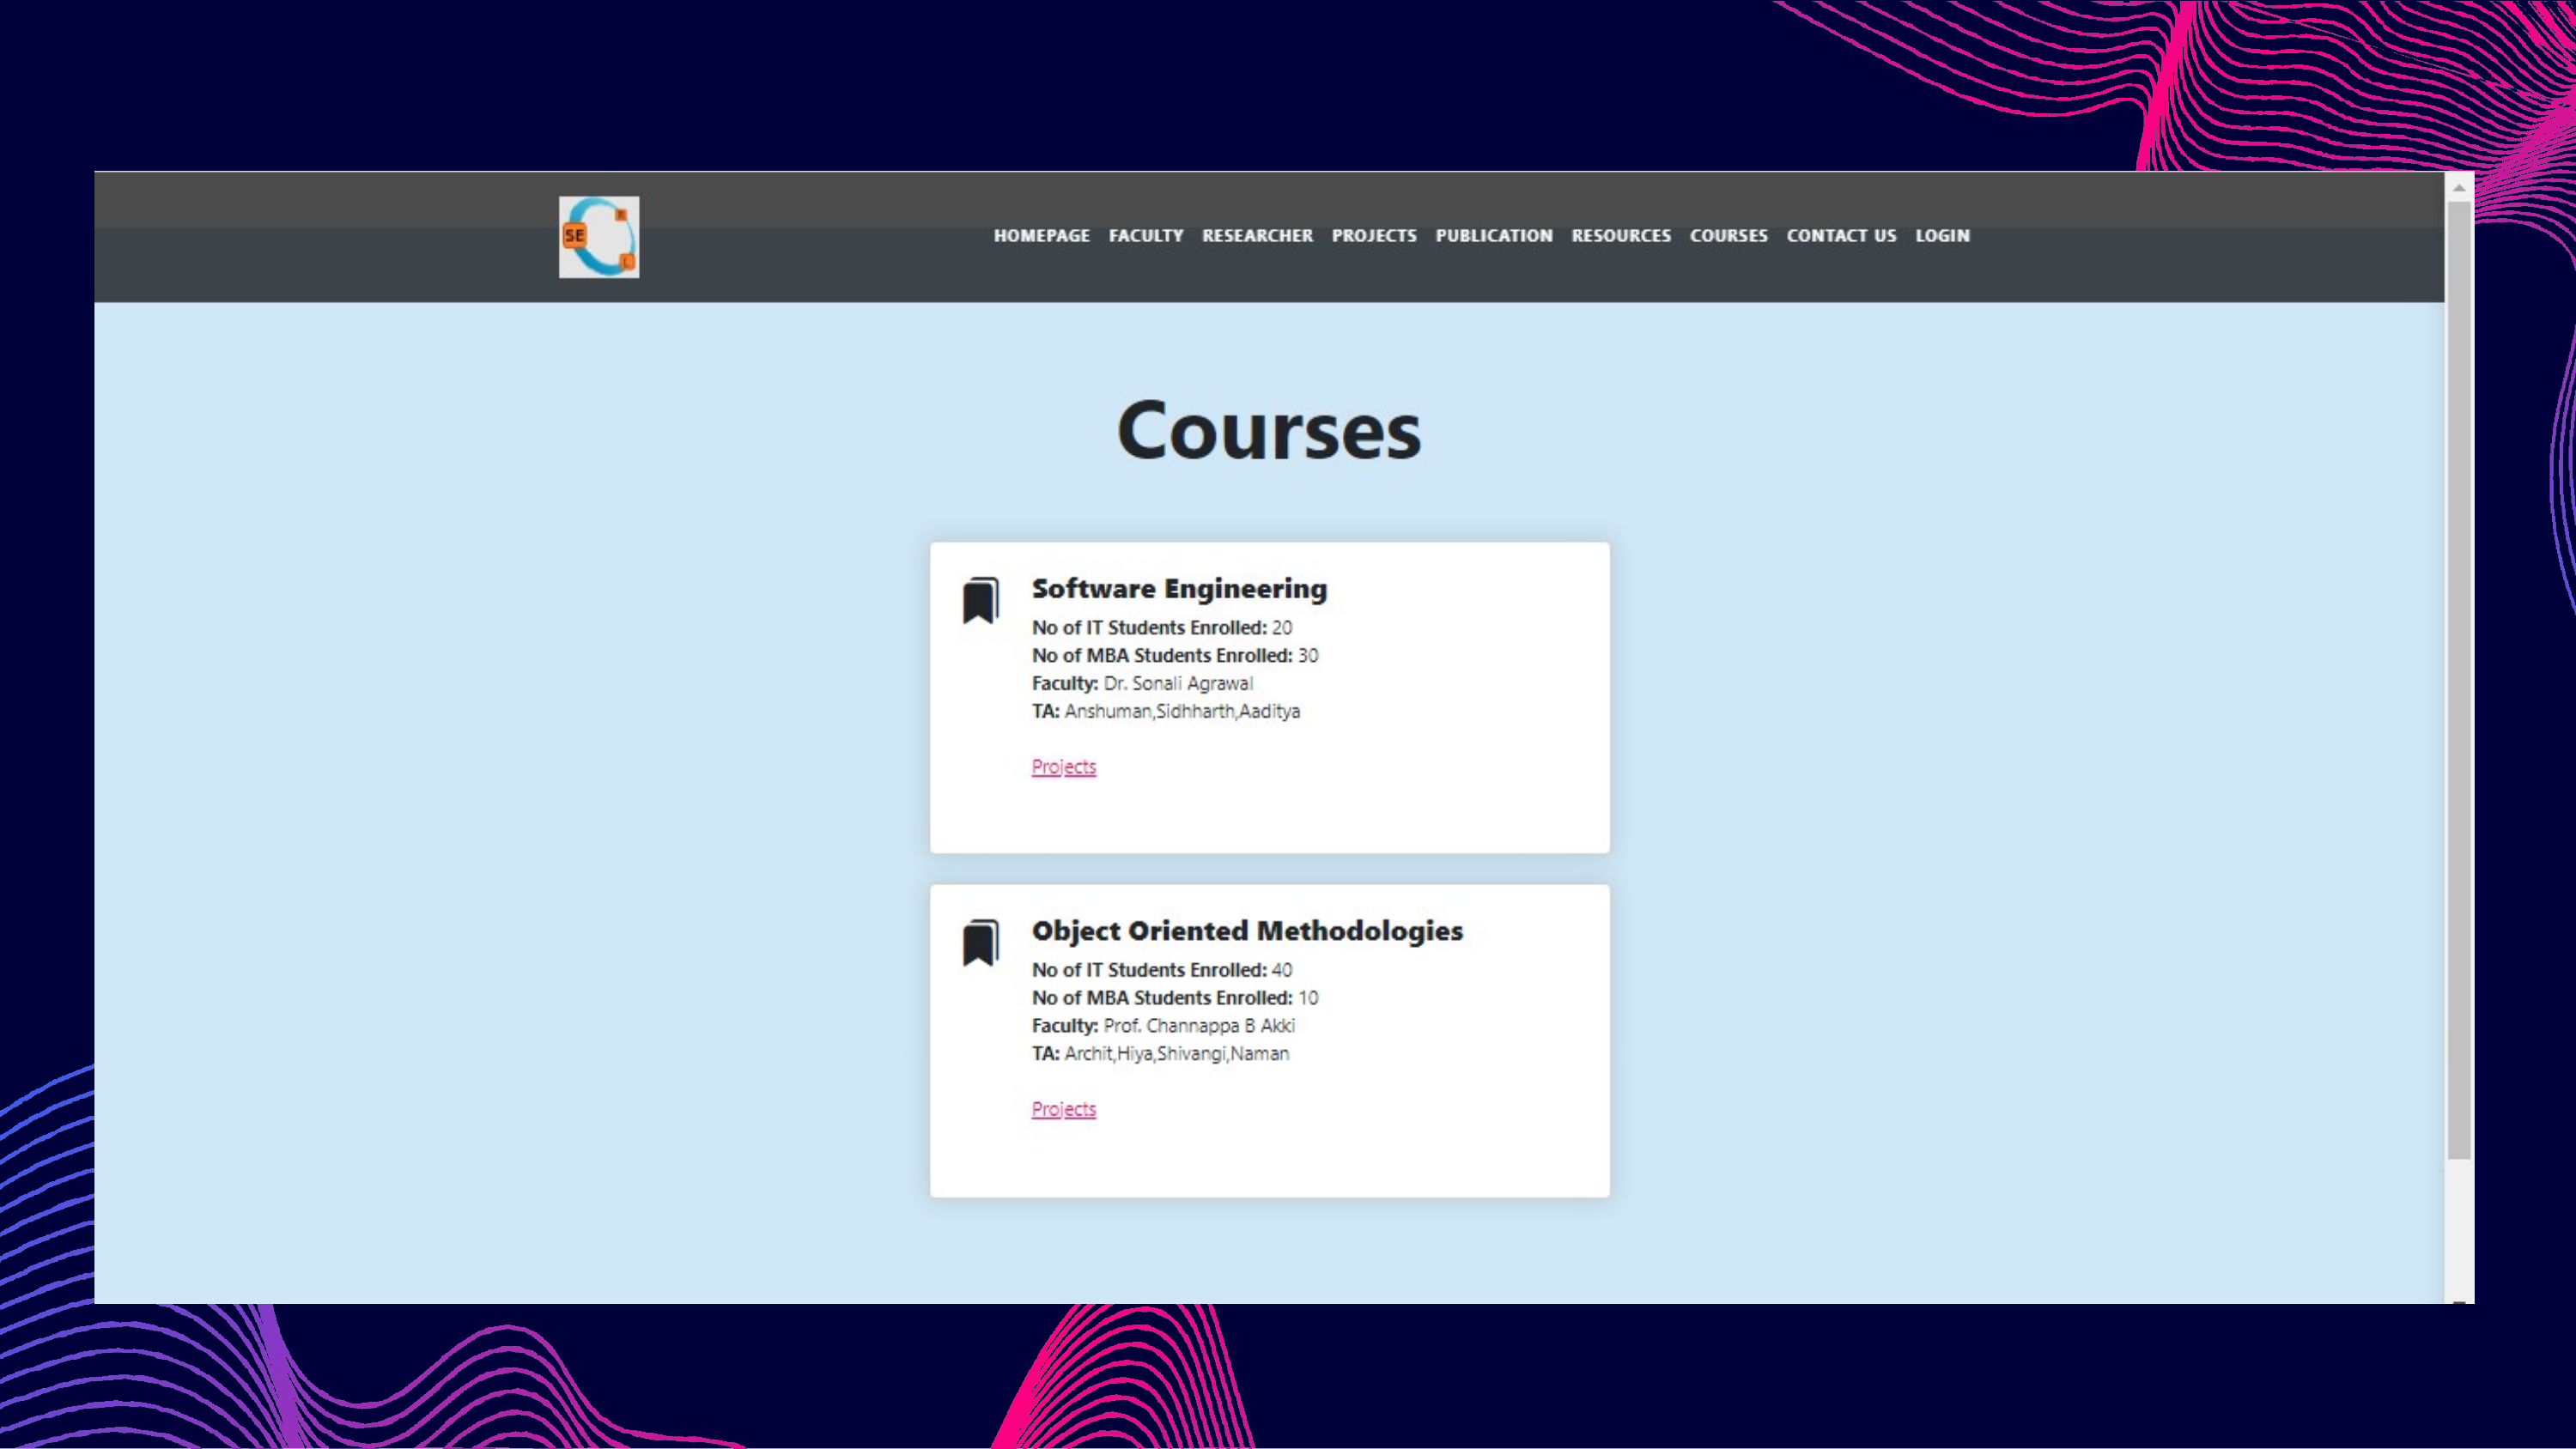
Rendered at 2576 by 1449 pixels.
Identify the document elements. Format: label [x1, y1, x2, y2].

text_box [94, 0, 2576, 1306]
picture [0, 1058, 1255, 1449]
